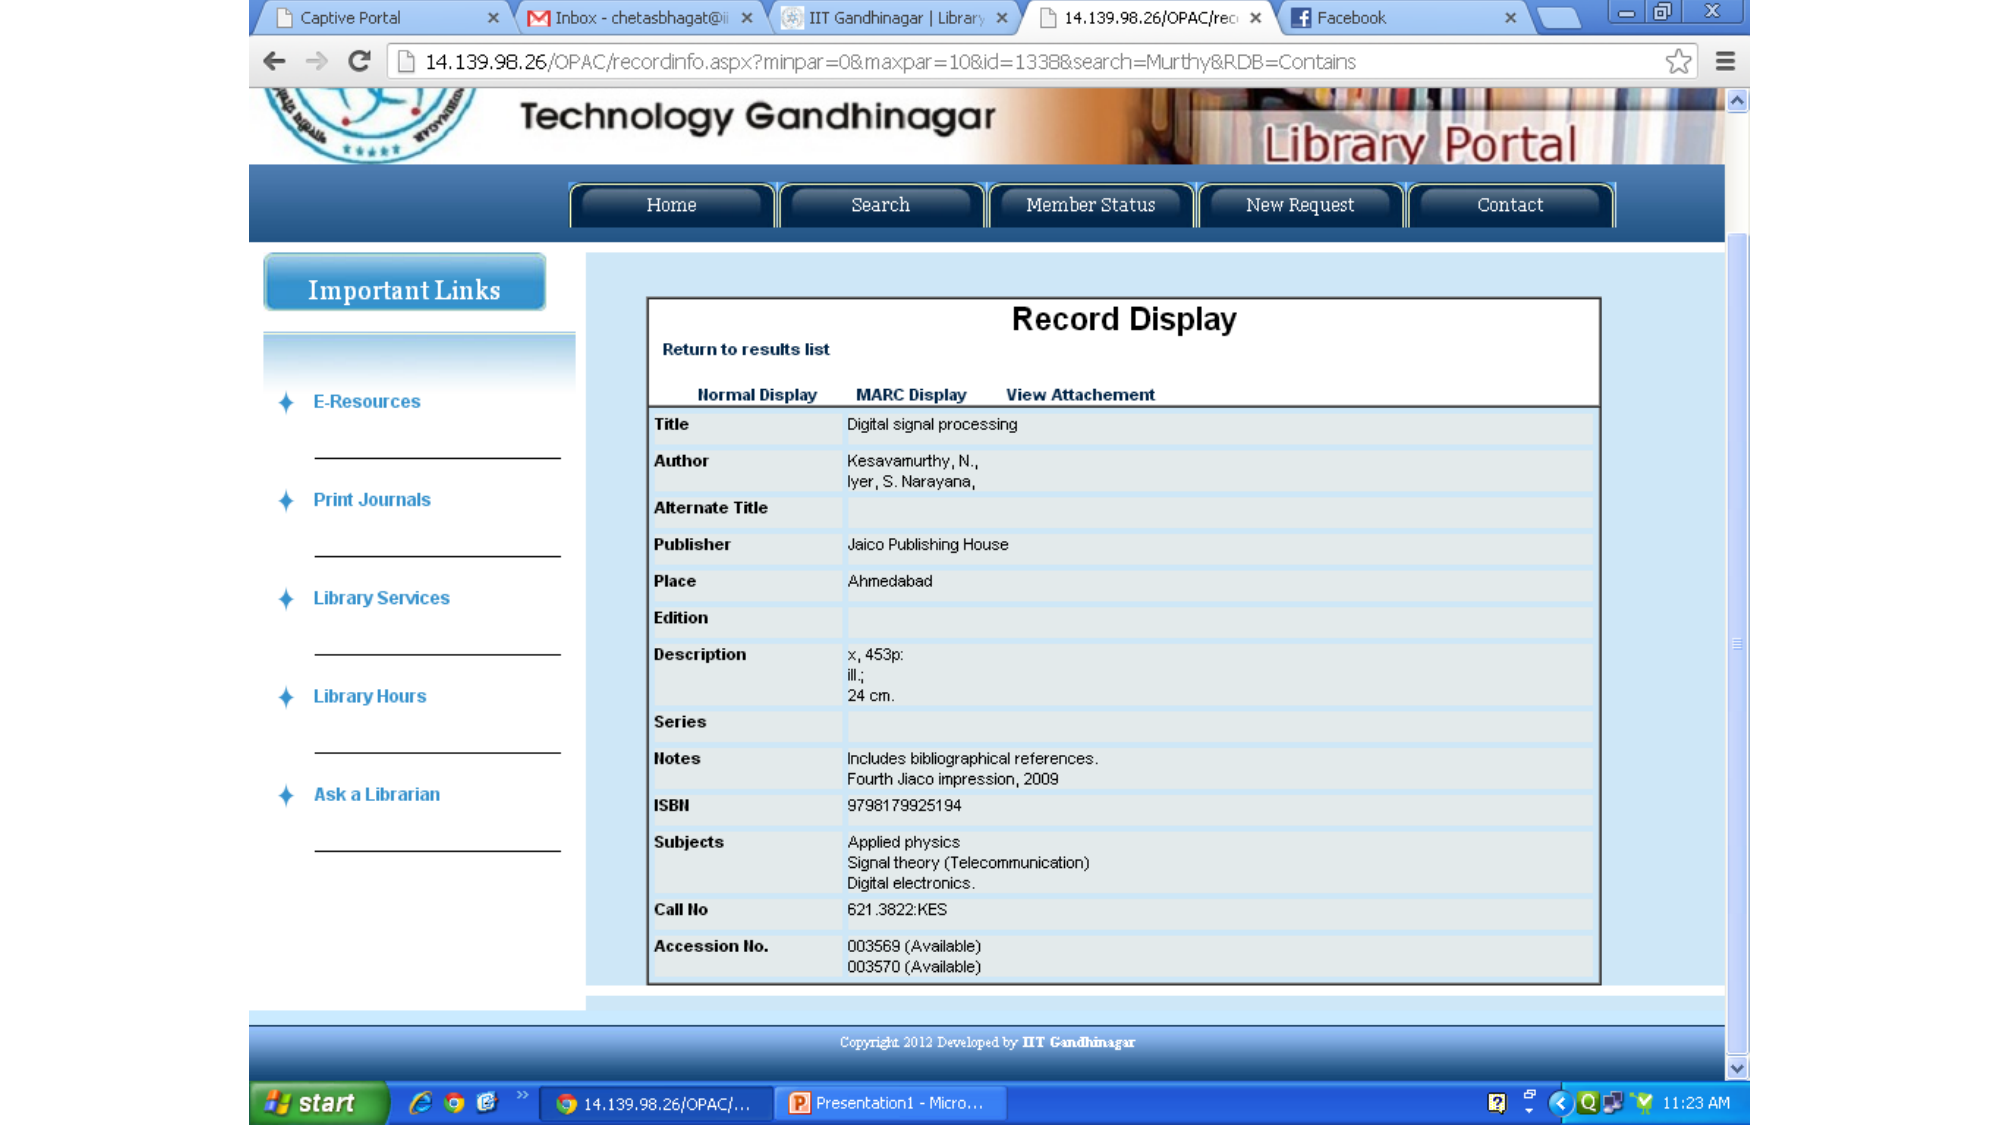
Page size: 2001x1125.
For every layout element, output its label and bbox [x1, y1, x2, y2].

picture [249, 0, 1750, 1125]
